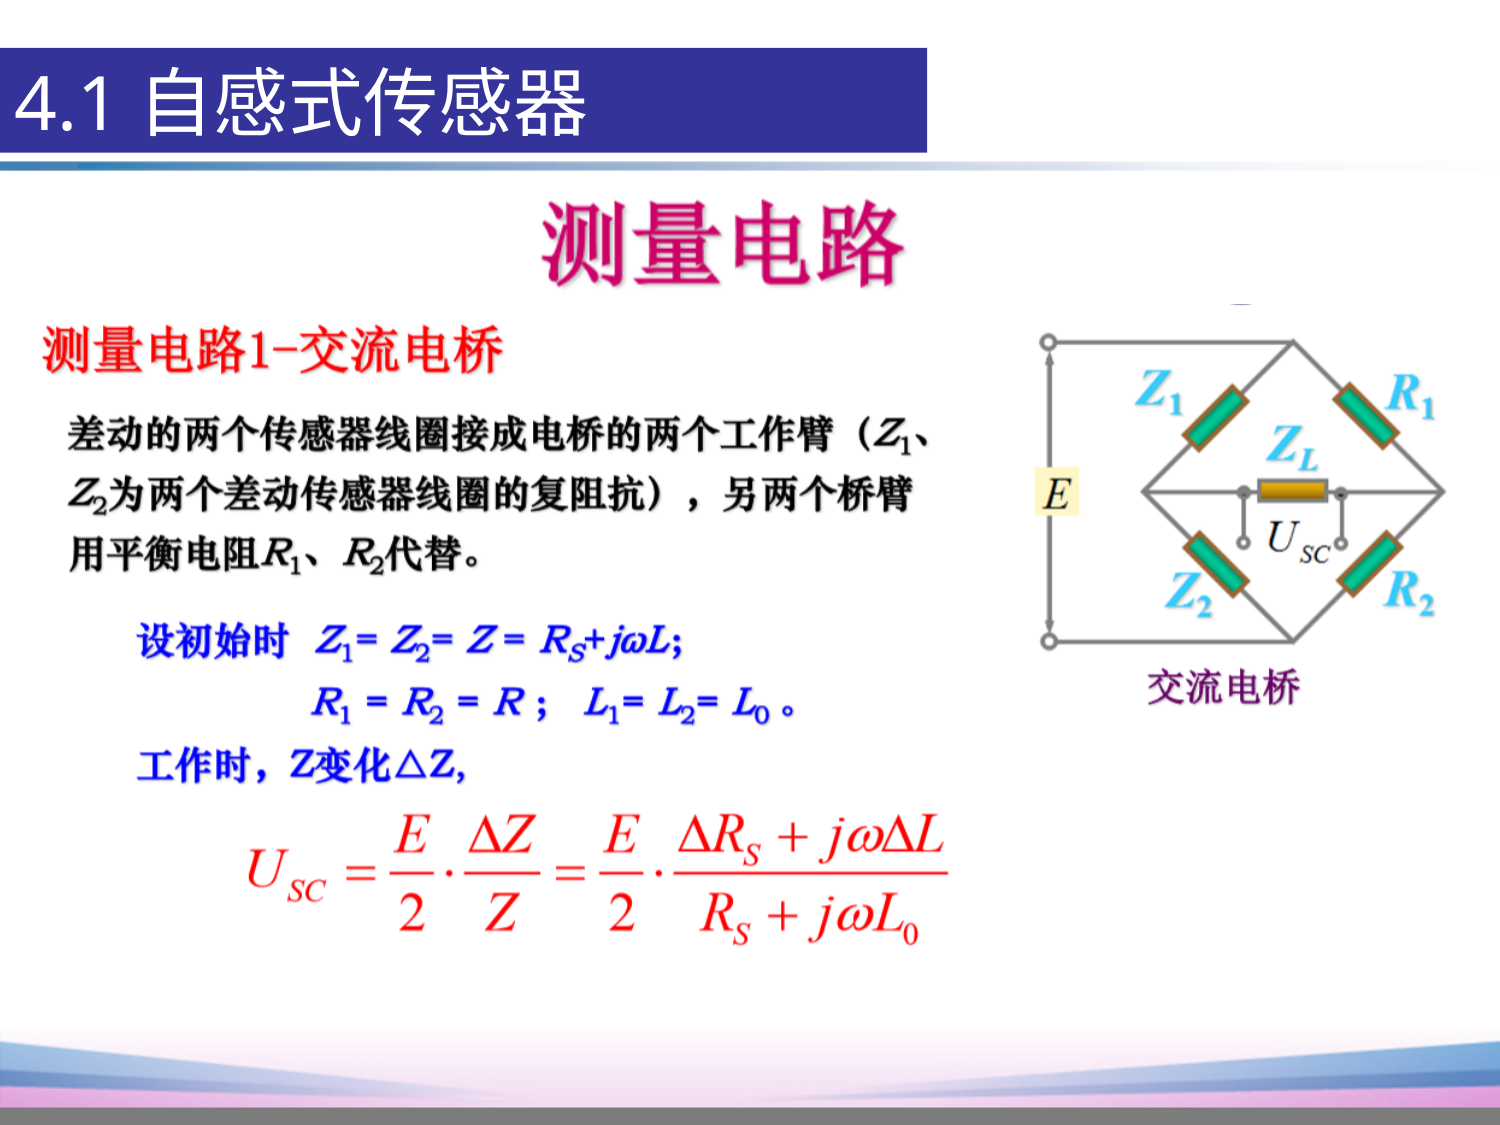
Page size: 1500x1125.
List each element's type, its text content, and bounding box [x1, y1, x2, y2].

picture [0, 0, 1500, 1125]
text_box 4.1自感式传感器 [0, 47, 928, 153]
